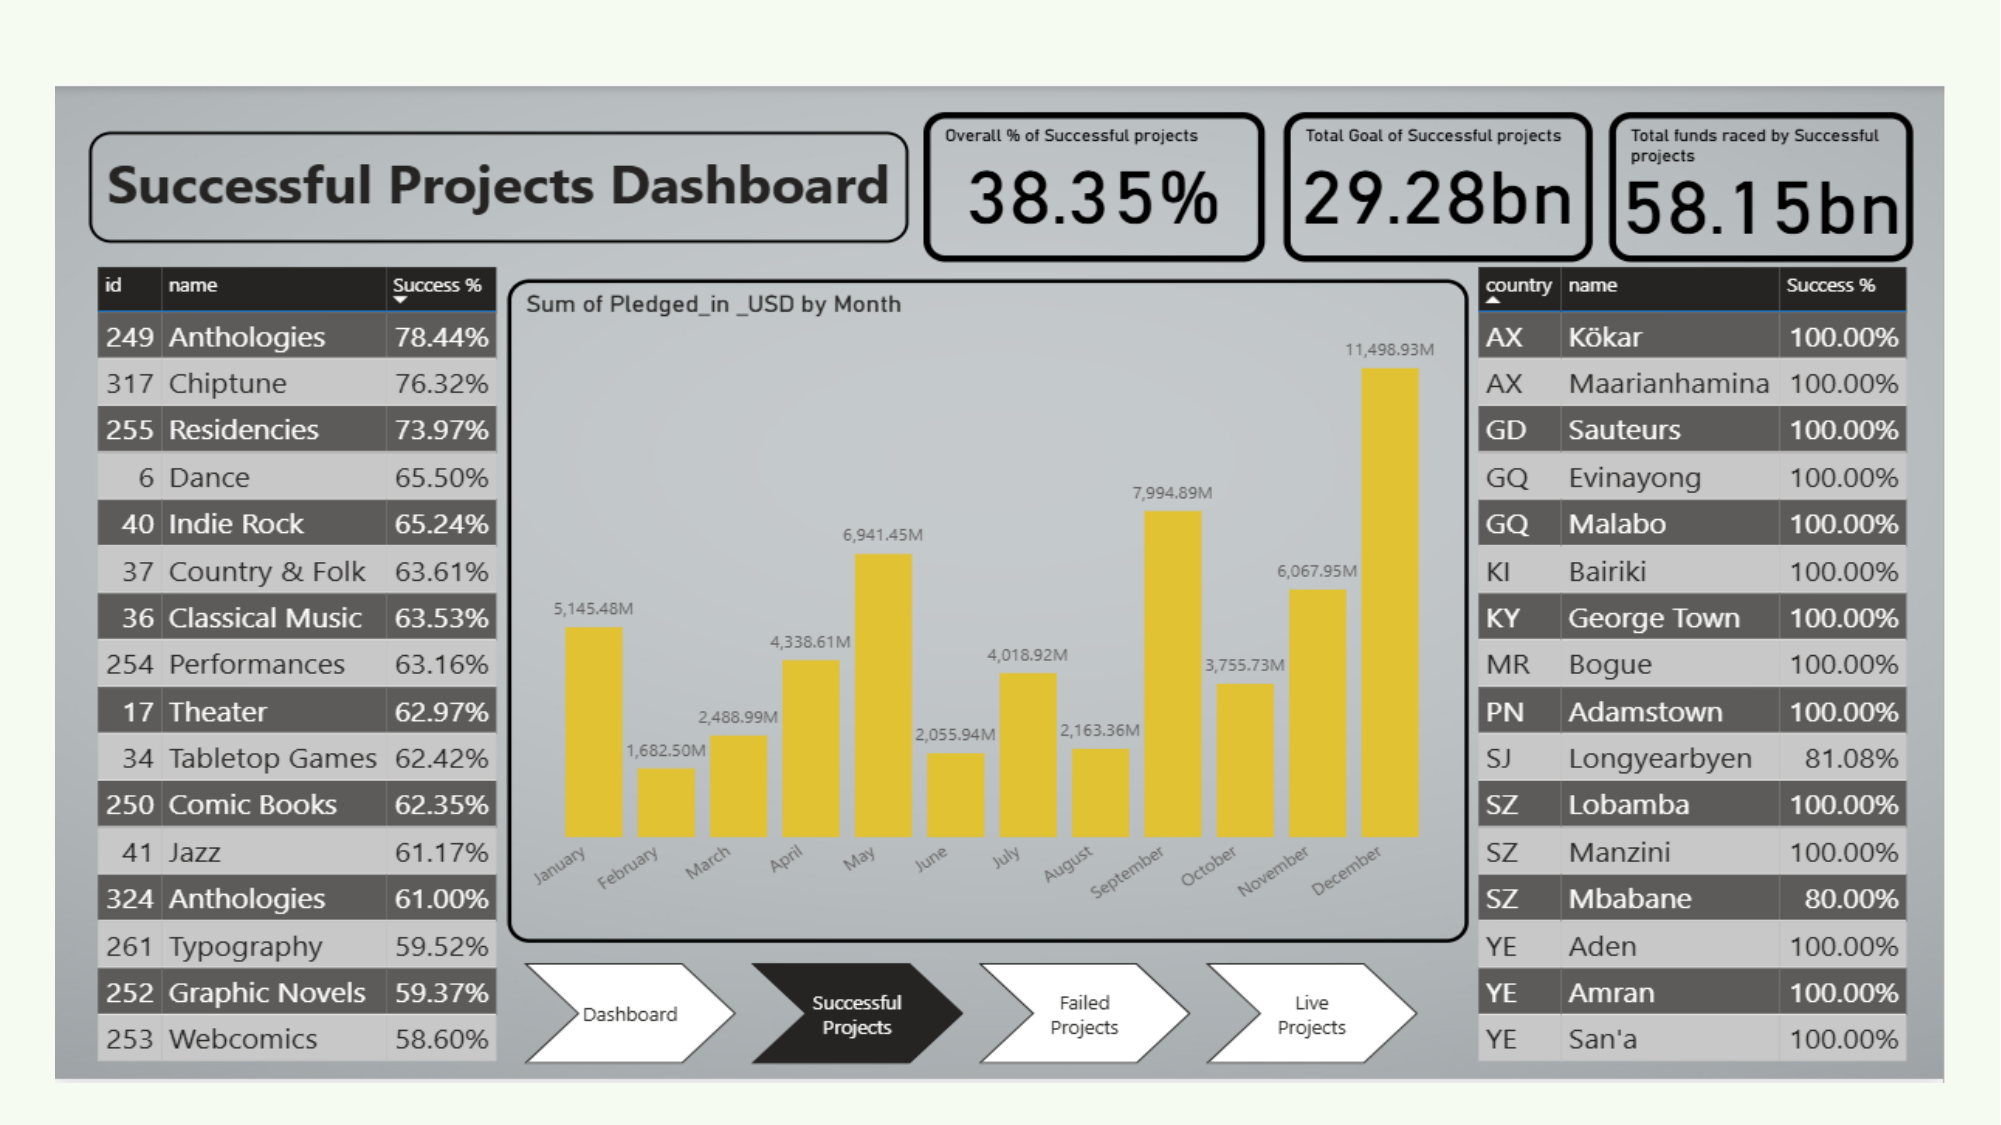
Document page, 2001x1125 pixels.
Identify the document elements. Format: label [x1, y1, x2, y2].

picture [55, 84, 1945, 1083]
